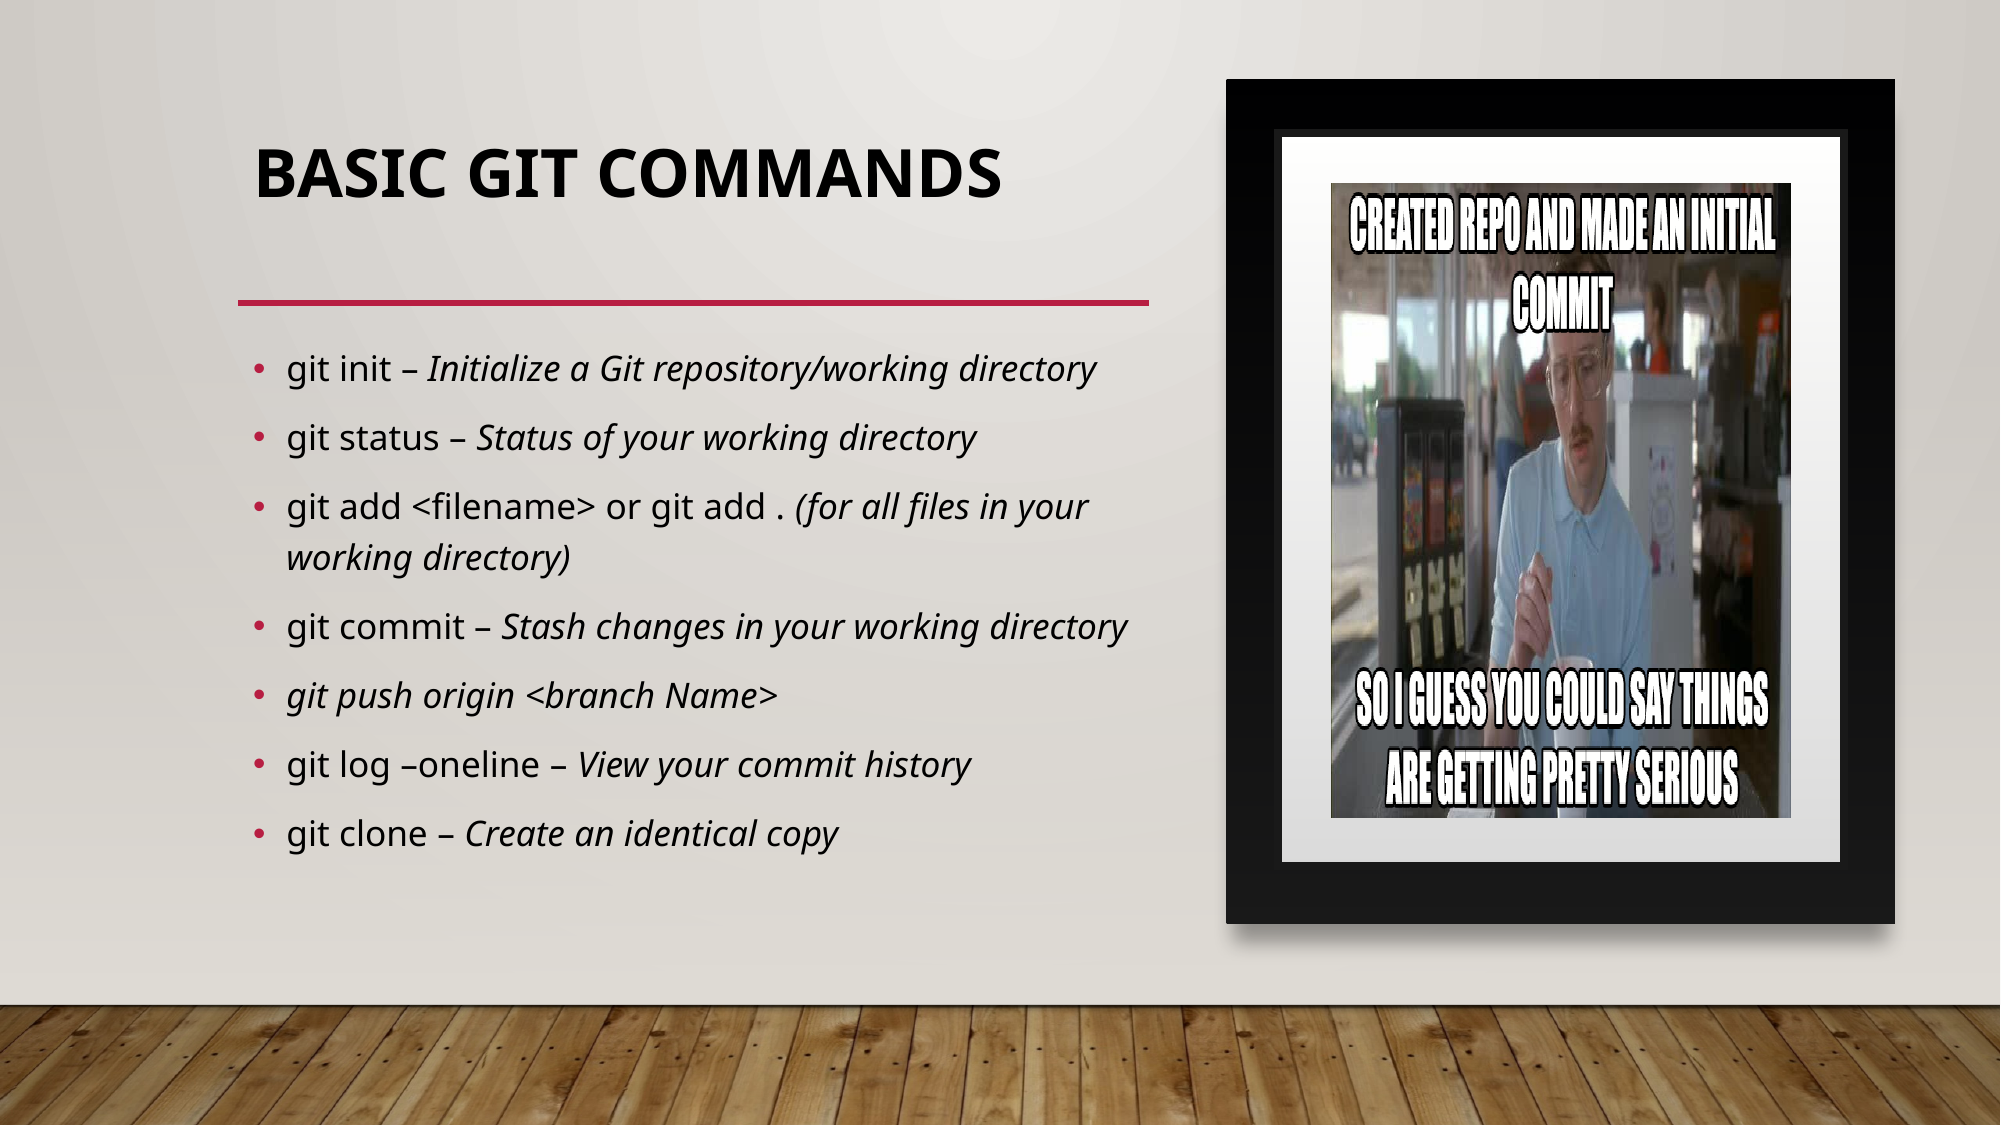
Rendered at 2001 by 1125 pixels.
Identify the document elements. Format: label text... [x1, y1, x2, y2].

picture [1331, 182, 1791, 818]
text_box [0, 330, 2000, 1004]
picture [0, 1006, 2000, 1125]
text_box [1226, 78, 1896, 924]
list git init – Initialize a Git repository/working directory git status – Status of your working directory git add <filename> or git add . (for all files in your working directory) git commit – Stash changes in your working directory git push origin <branch Name> git log –oneline – View your commit history git clone – Create an identical copy [238, 330, 1149, 897]
text_box [0, 0, 2000, 330]
title Basic Git Commands [238, 131, 1149, 302]
